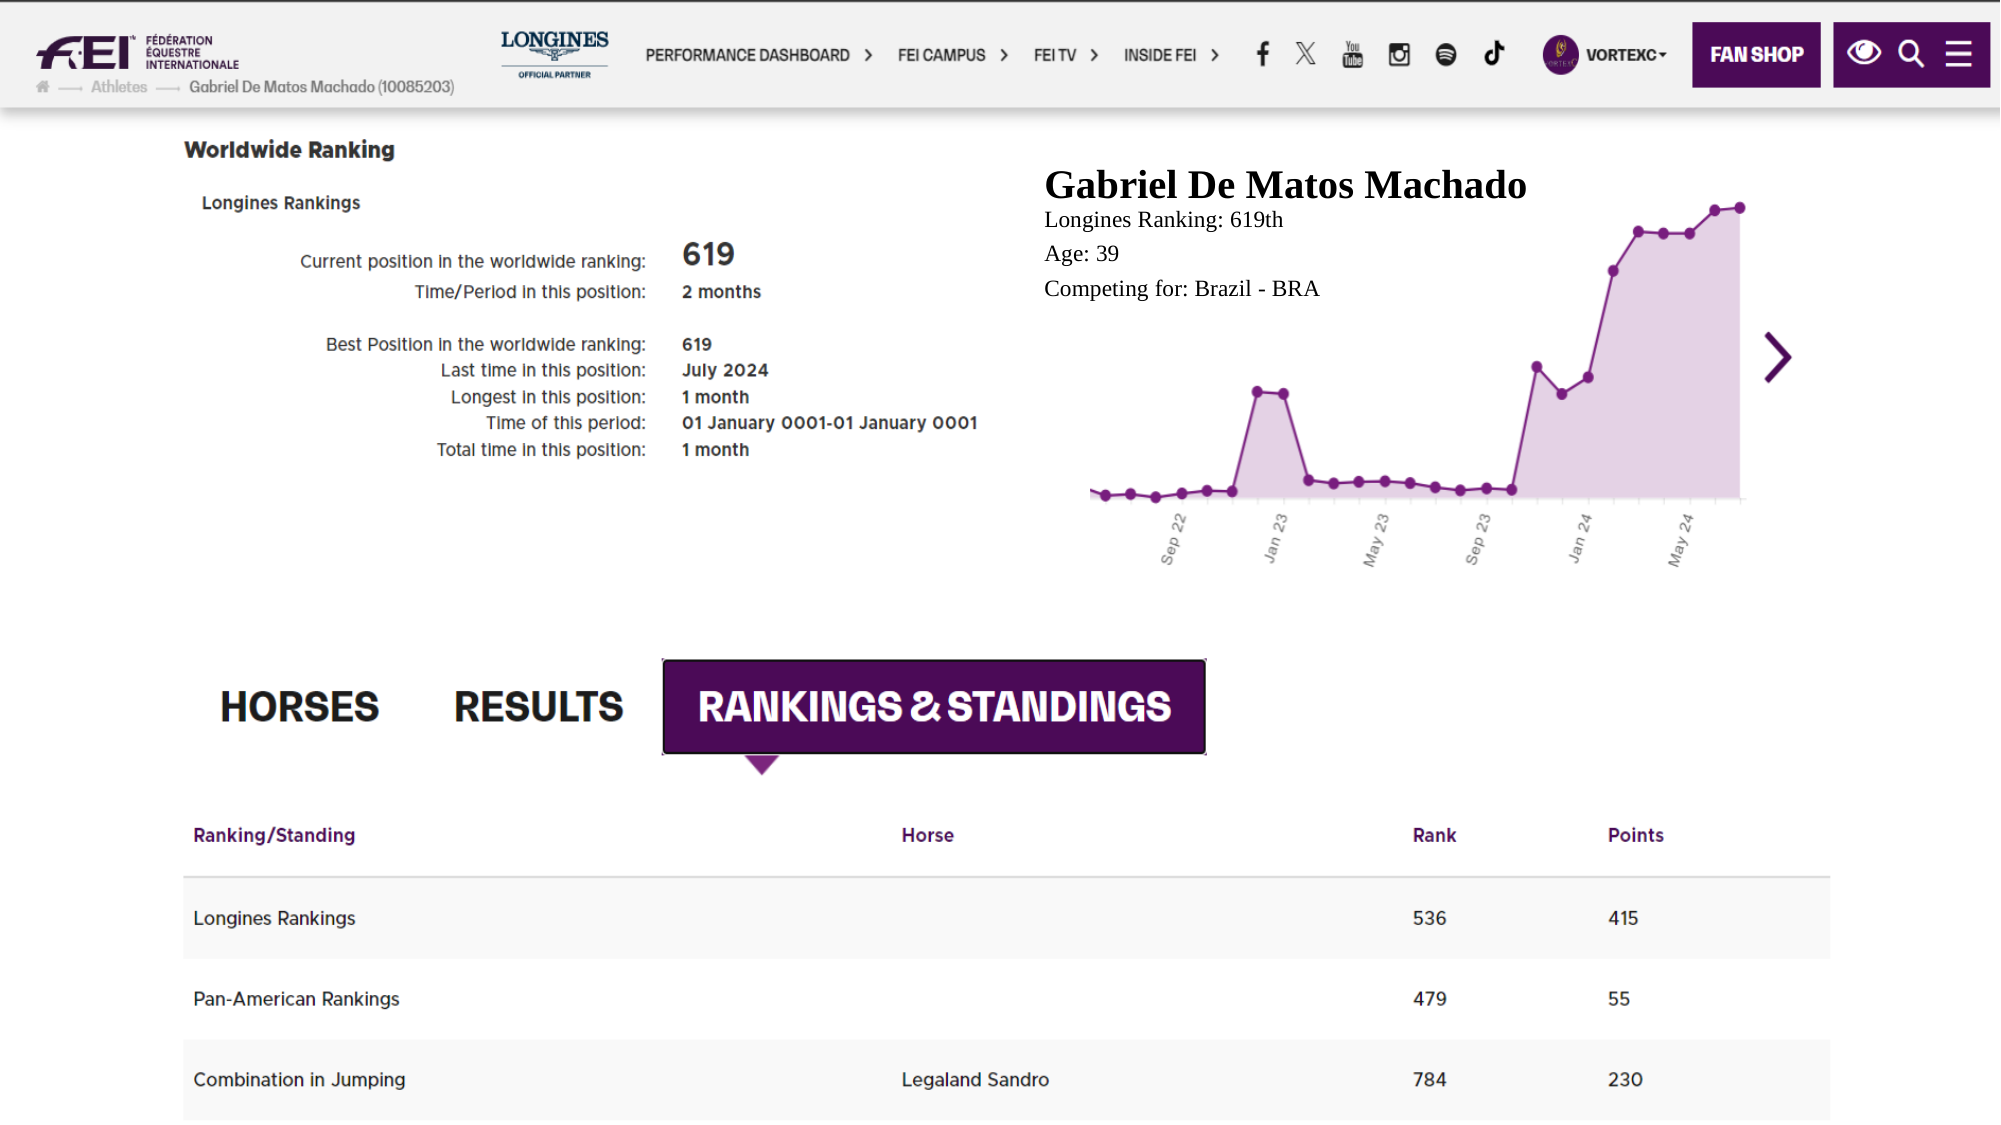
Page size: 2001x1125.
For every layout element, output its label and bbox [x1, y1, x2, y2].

list [0, 0, 2000, 1125]
